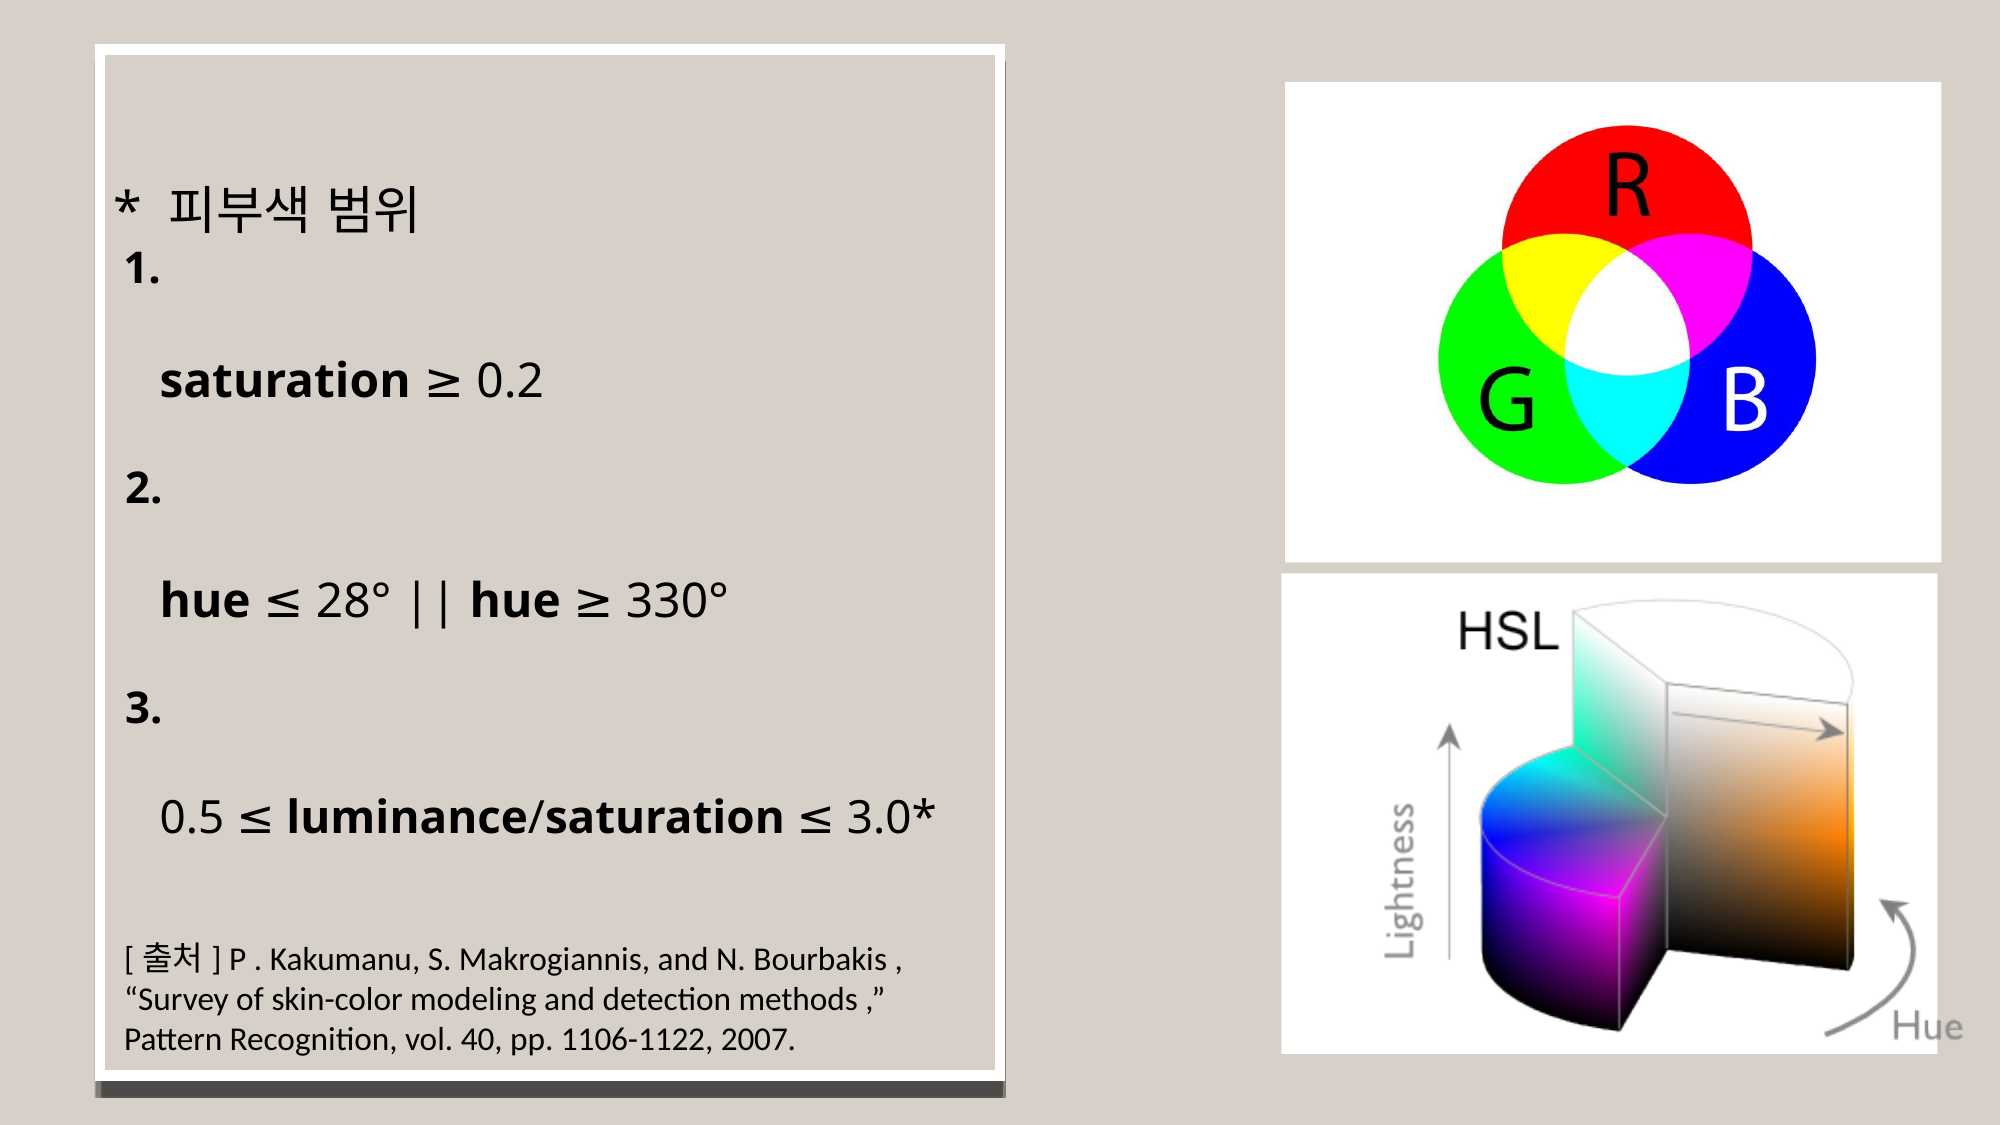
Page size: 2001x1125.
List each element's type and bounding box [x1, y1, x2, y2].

text_box [1284, 81, 1942, 563]
picture [1361, 562, 1963, 1055]
picture [1418, 93, 1836, 510]
text_box [1280, 572, 1361, 1055]
text_box [98, 49, 1001, 1076]
